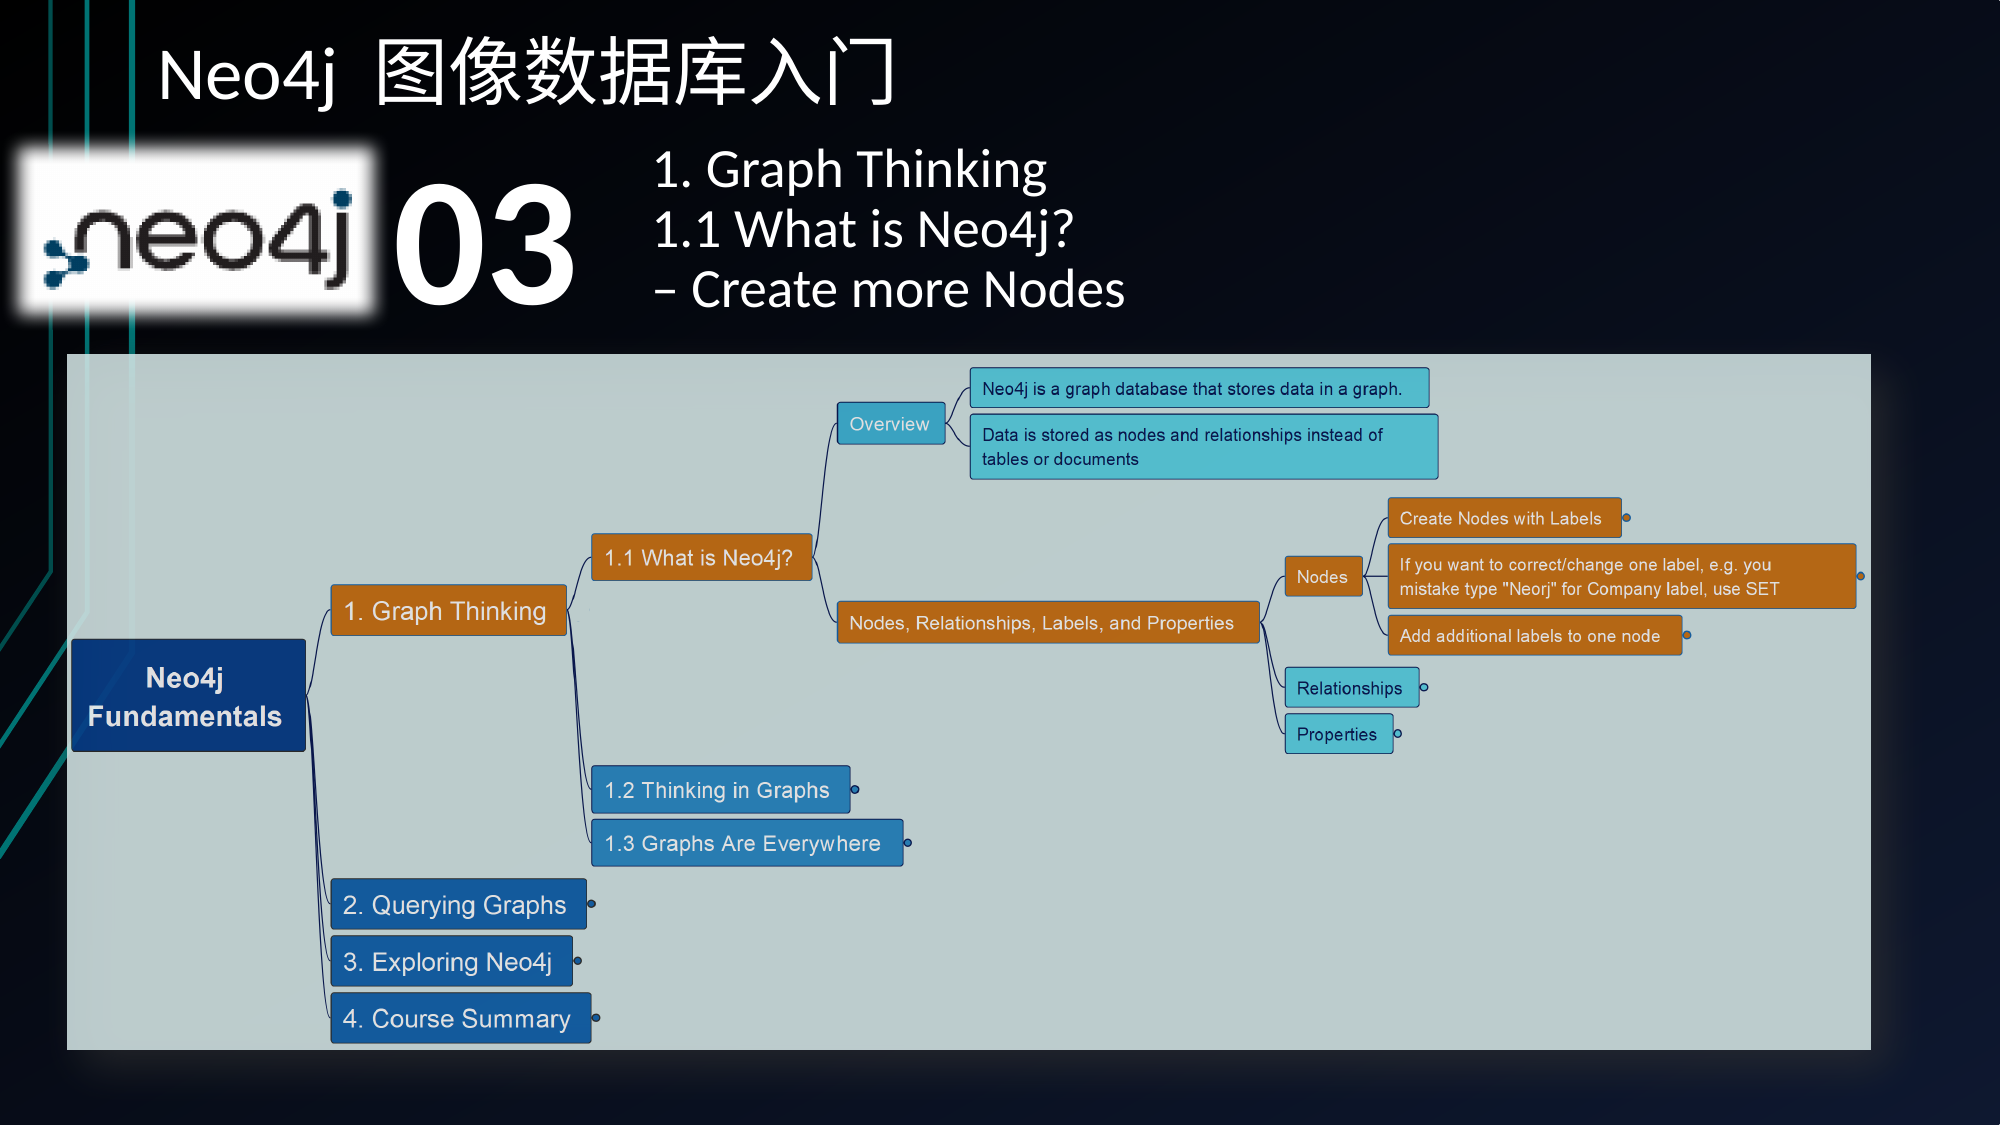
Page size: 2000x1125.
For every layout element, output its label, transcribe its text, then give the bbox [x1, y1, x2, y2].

picture [0, 129, 392, 333]
text_box 03 [399, 147, 594, 337]
text_box Neo4j 图像数据库入门 [137, 4, 1225, 147]
picture [66, 354, 1871, 1051]
title 1. Graph Thinking 1.1 What is Neo4j? – Create more Nodes [631, 129, 1707, 331]
